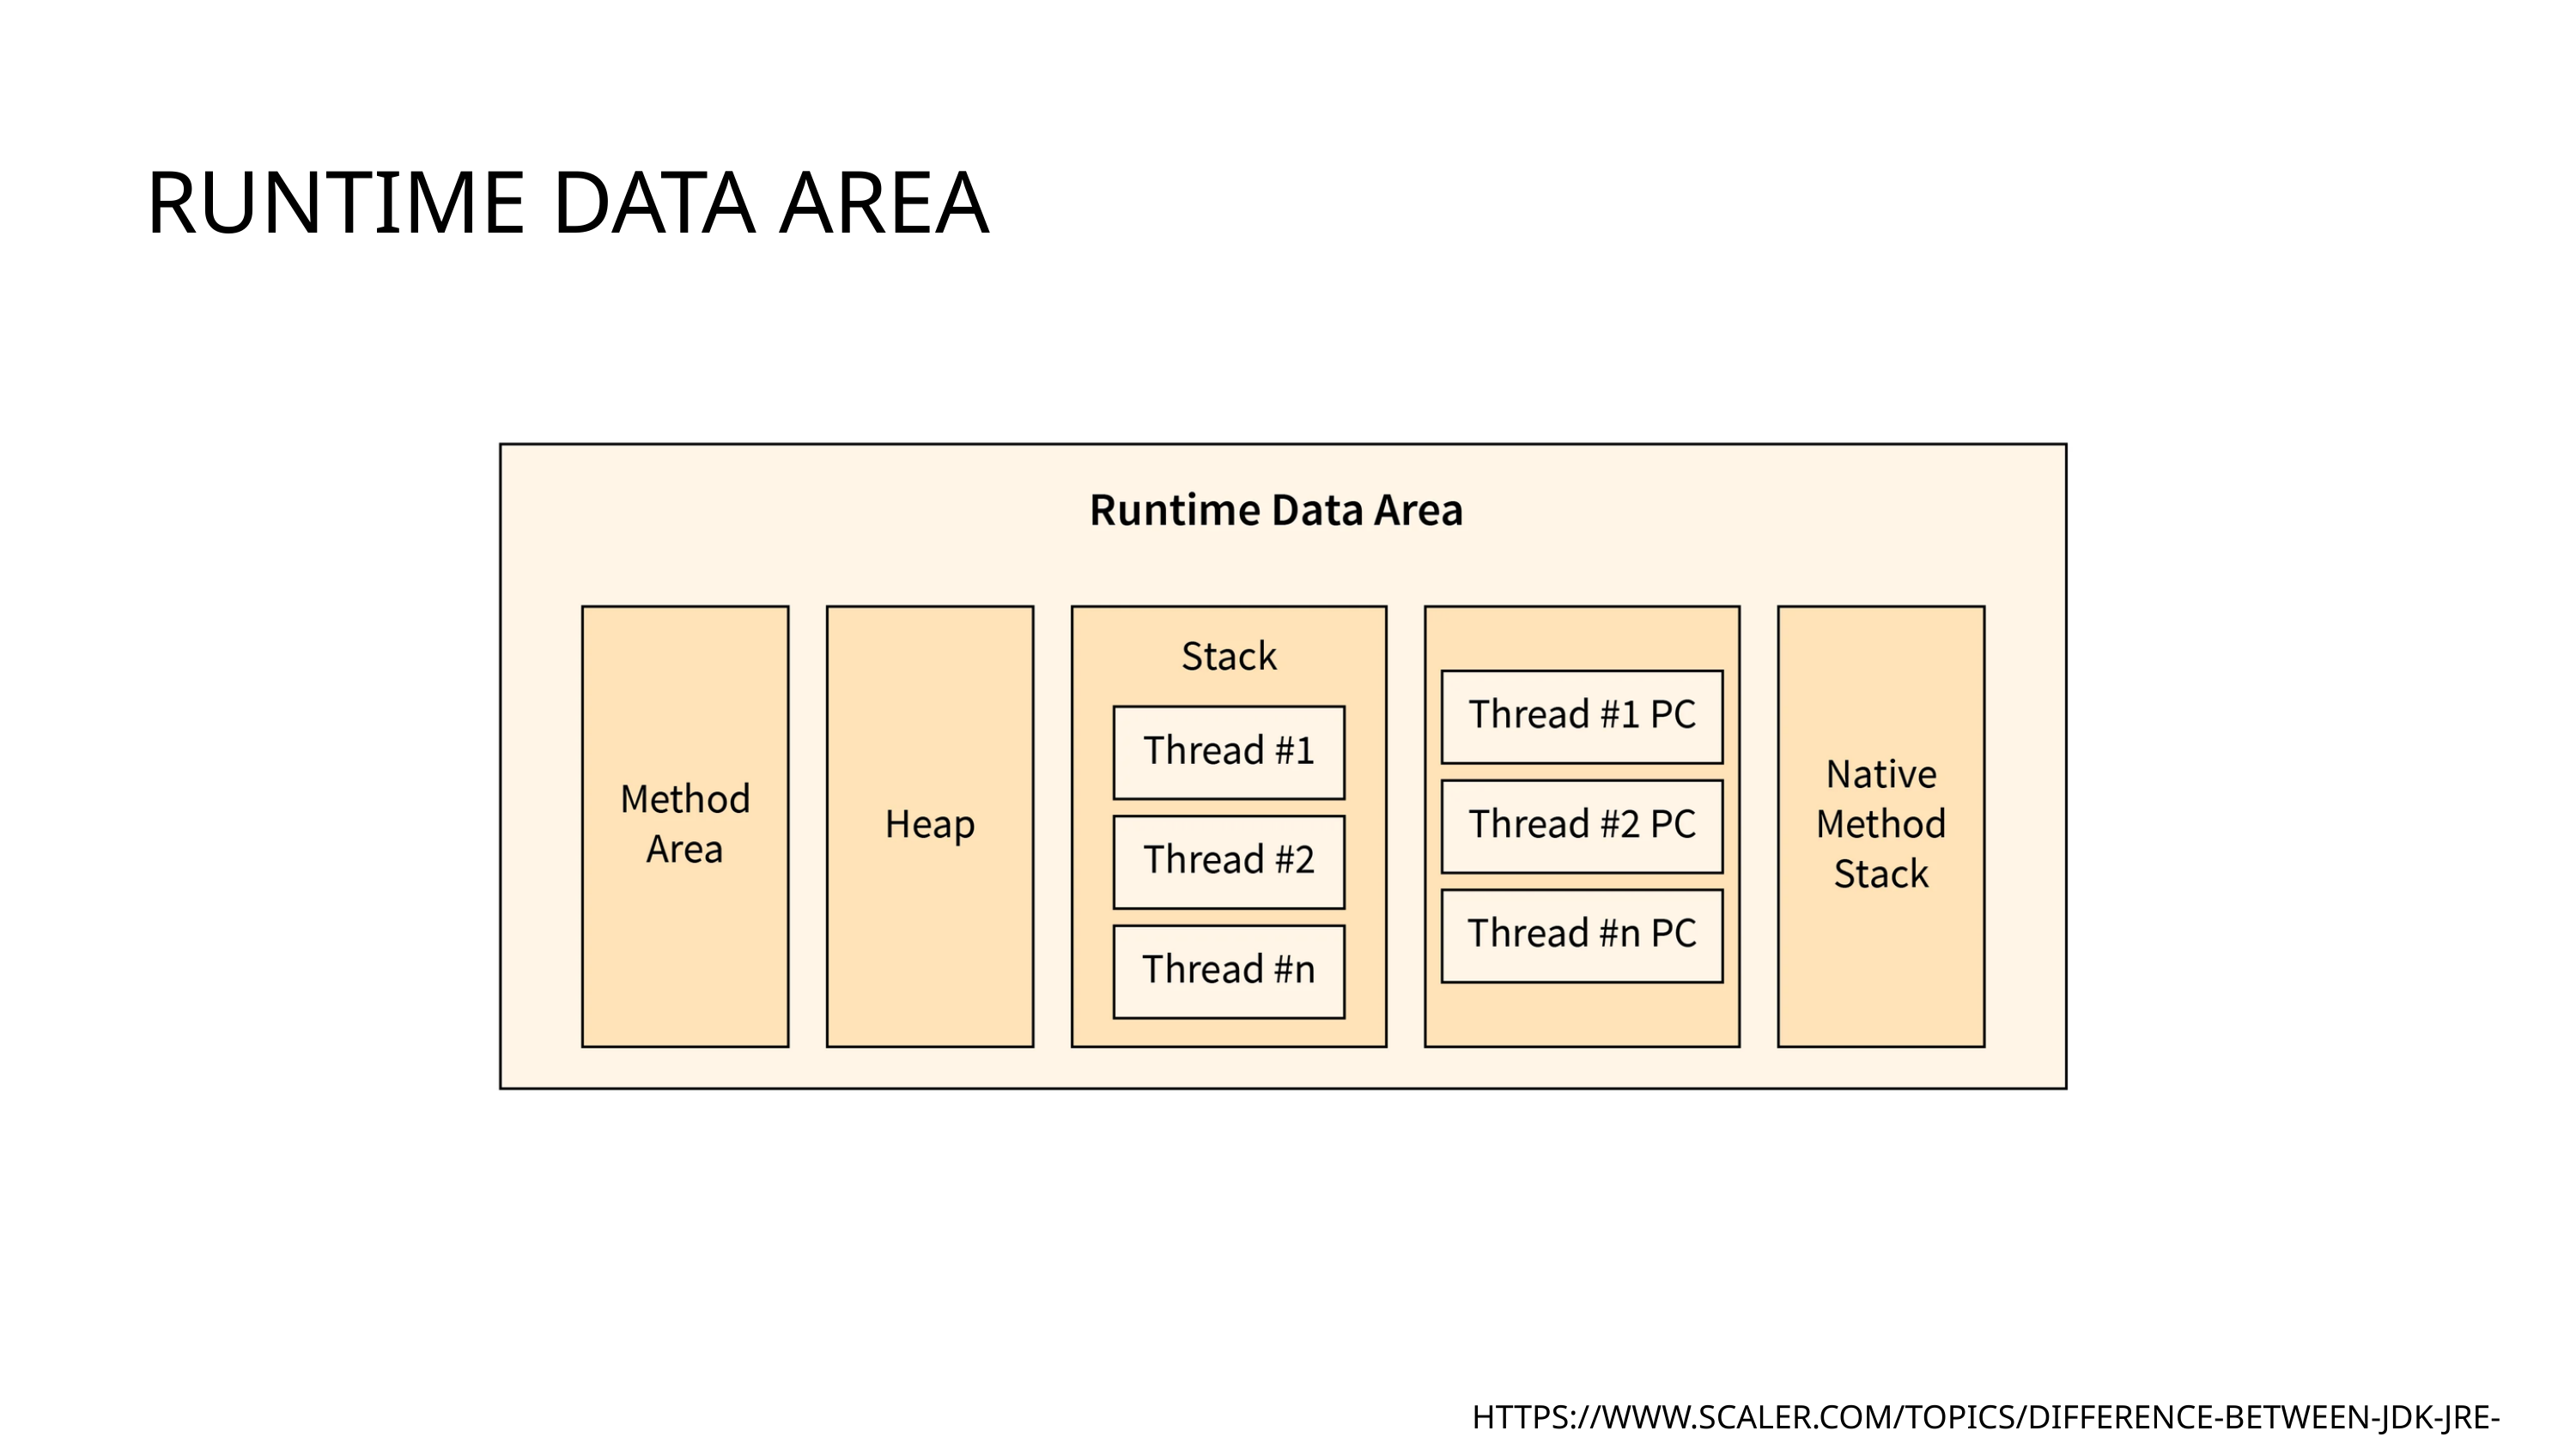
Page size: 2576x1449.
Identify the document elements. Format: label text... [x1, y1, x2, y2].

text_box [488, 430, 2088, 1098]
text_box HTTPS://WWW.SCALER.COM/TOPICS/DIFFERENCE-BETWEEN-JDK-JRE-AND-JVM/ [1472, 1390, 2576, 1449]
text_box RUNTIME DATA AREA [144, 130, 1289, 251]
